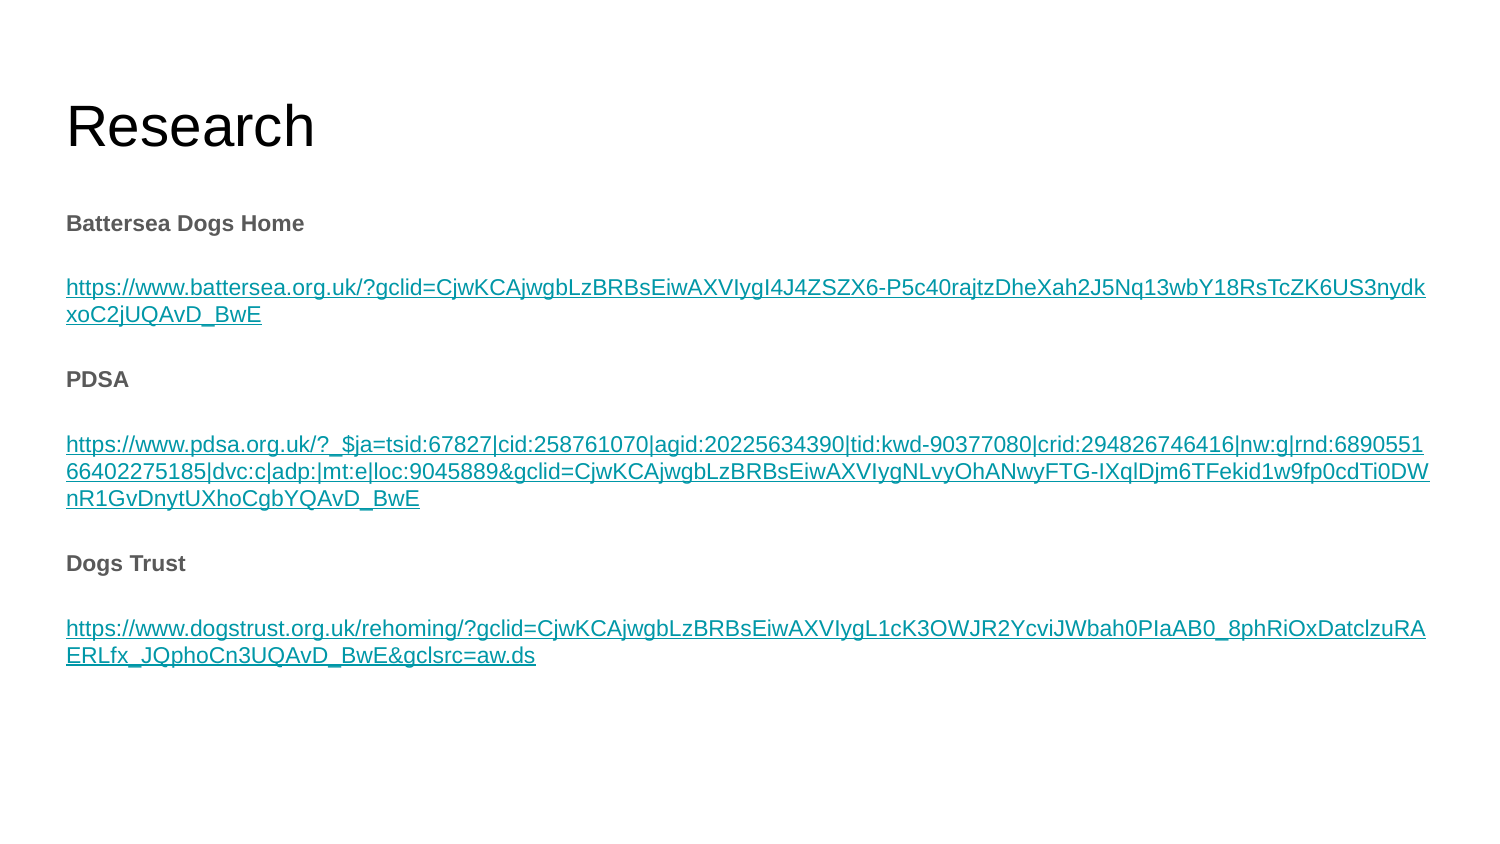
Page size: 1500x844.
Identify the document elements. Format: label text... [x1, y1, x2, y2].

list Battersea Dogs Home https://www.battersea.org.uk/?gclid=CjwKCAjwgbLzBRBsEiwAXVIygI4J4ZSZX6-P5c40rajtzDheXah2J5Nq13wbY18RsTcZK6US3nydkxoC2jUQAvD_BwE PDSA https://www.pdsa.org.uk/?_$ja=tsid:67827|cid:258761070|agid:20225634390|tid:kwd-90377080|crid:294826746416|nw:g|rnd:689055166402275185|dvc:c|adp:|mt:e|loc:9045889&gclid=CjwKCAjwgbLzBRBsEiwAXVIygNLvyOhANwyFTG-IXqlDjm6TFekid1w9fp0cdTi0DWnR1GvDnytUXhoCgbYQAvD_BwE Dogs Trust https://www.dogstrust.org.uk/rehoming/?gclid=CjwKCAjwgbLzBRBsEiwAXVIygL1cK3OWJR2YcviJWbah0PIaAB0_8phRiOxDatclzuRAERLfx_JQphoCn3UQAvD_BwE&gclsrc=aw.ds [51, 189, 1449, 750]
title Research [51, 72, 1449, 167]
